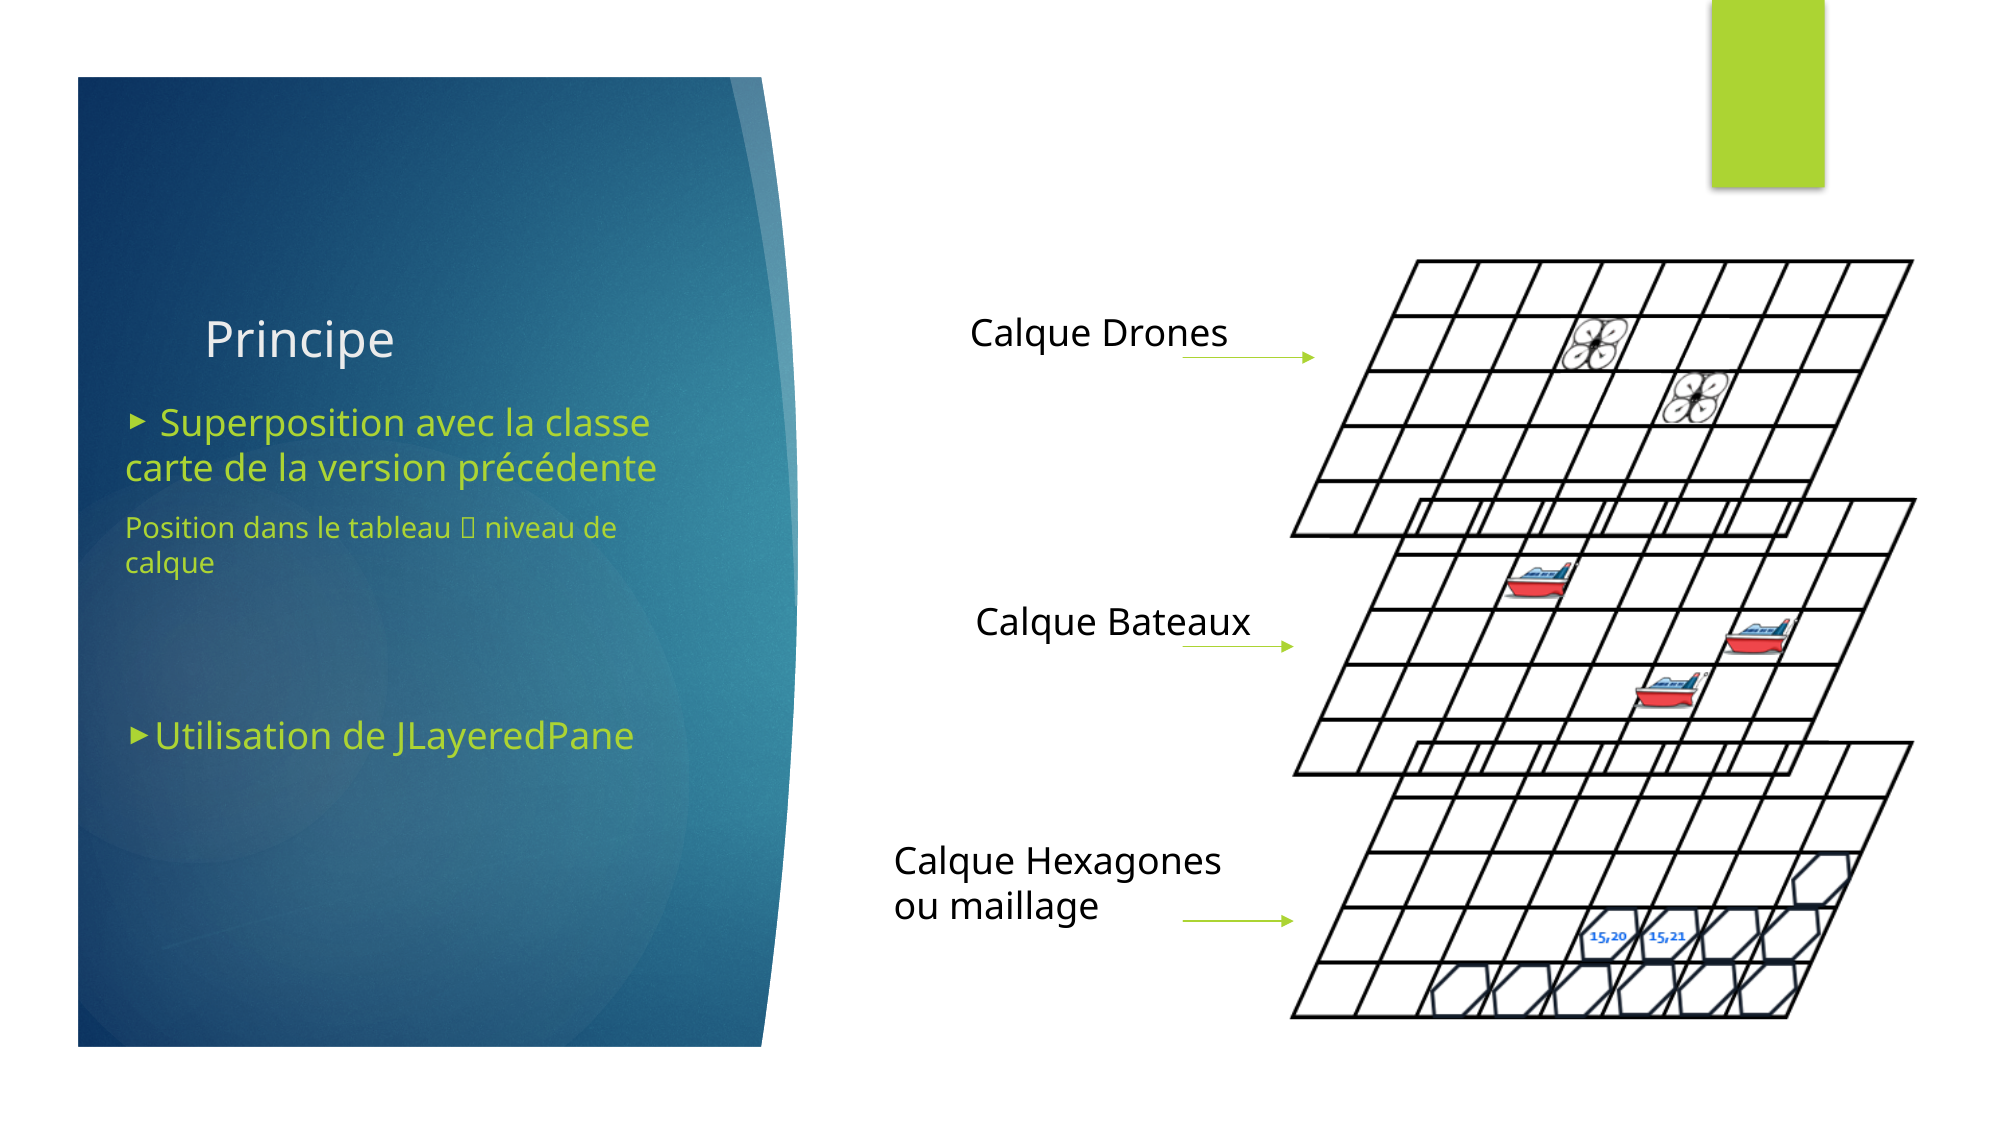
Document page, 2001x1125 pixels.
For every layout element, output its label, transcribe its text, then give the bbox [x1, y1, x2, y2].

title Principe [189, 112, 648, 376]
picture [1244, 212, 2001, 1081]
text_box Calque Hexagones ou maillage [878, 829, 1238, 935]
list Superposition avec la classe carte de la version précédente Position dans le tableau  niveau de calque Utilisation de JLayeredPane [109, 391, 721, 1024]
text_box Calque Drones [955, 301, 1238, 361]
text_box Calque Bateaux [960, 590, 1238, 651]
